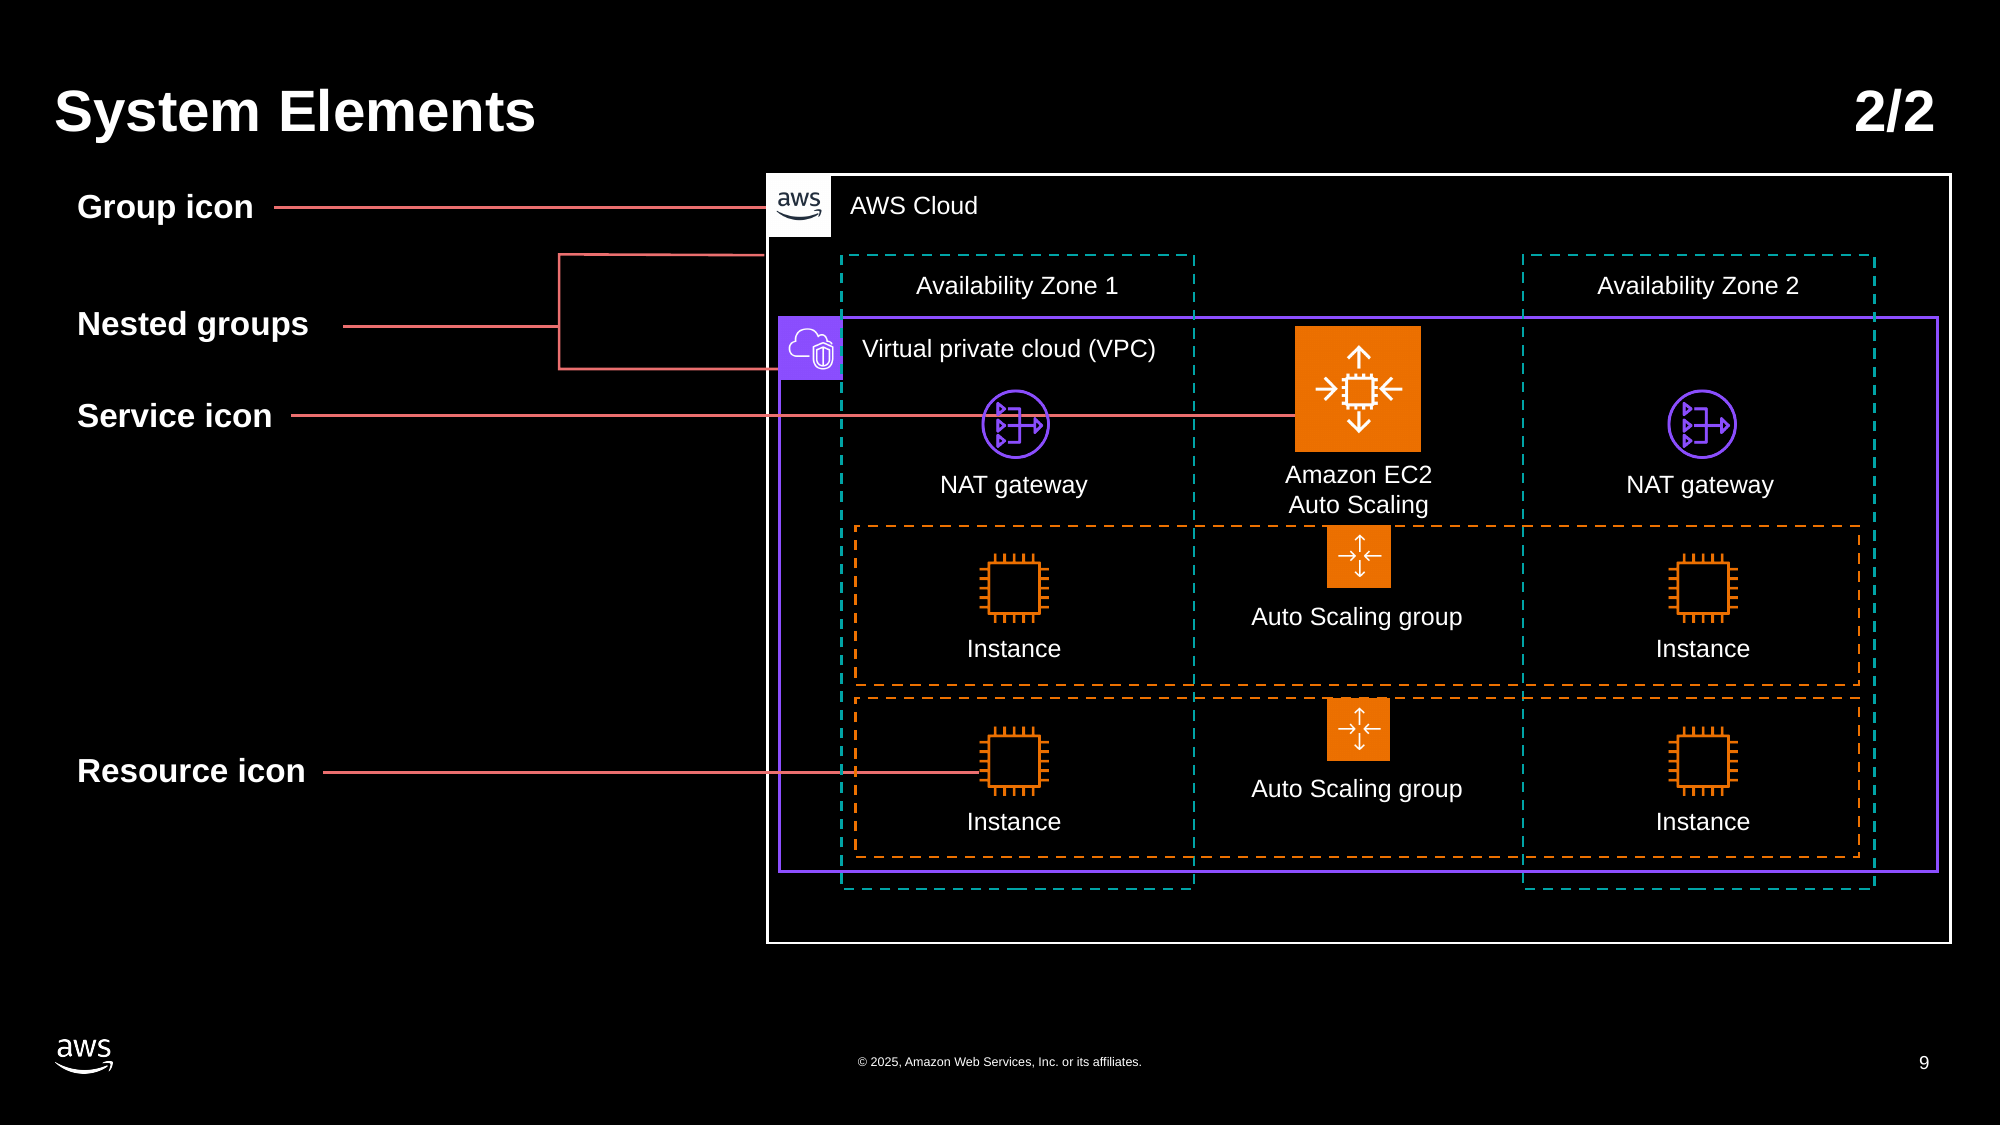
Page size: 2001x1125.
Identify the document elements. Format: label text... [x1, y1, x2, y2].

picture [55, 1039, 113, 1074]
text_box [1611, 550, 1795, 671]
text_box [912, 386, 1116, 507]
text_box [855, 525, 1860, 686]
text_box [922, 550, 1106, 671]
text_box Group icon [62, 177, 484, 233]
footer © 2025, Amazon Web Services, Inc. or its affiliates. [662, 1031, 1338, 1092]
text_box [855, 697, 1860, 858]
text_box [779, 317, 1938, 872]
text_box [343, 254, 780, 370]
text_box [1599, 386, 1802, 507]
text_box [767, 174, 1951, 944]
text_box Service icon [62, 386, 484, 442]
text_box Nested groups [62, 294, 343, 350]
slide_number 9 [1494, 1031, 1945, 1092]
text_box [1611, 723, 1795, 844]
text_box Resource icon [62, 741, 484, 796]
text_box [1237, 326, 1481, 525]
title System Elements 2/2 [39, 59, 1961, 166]
